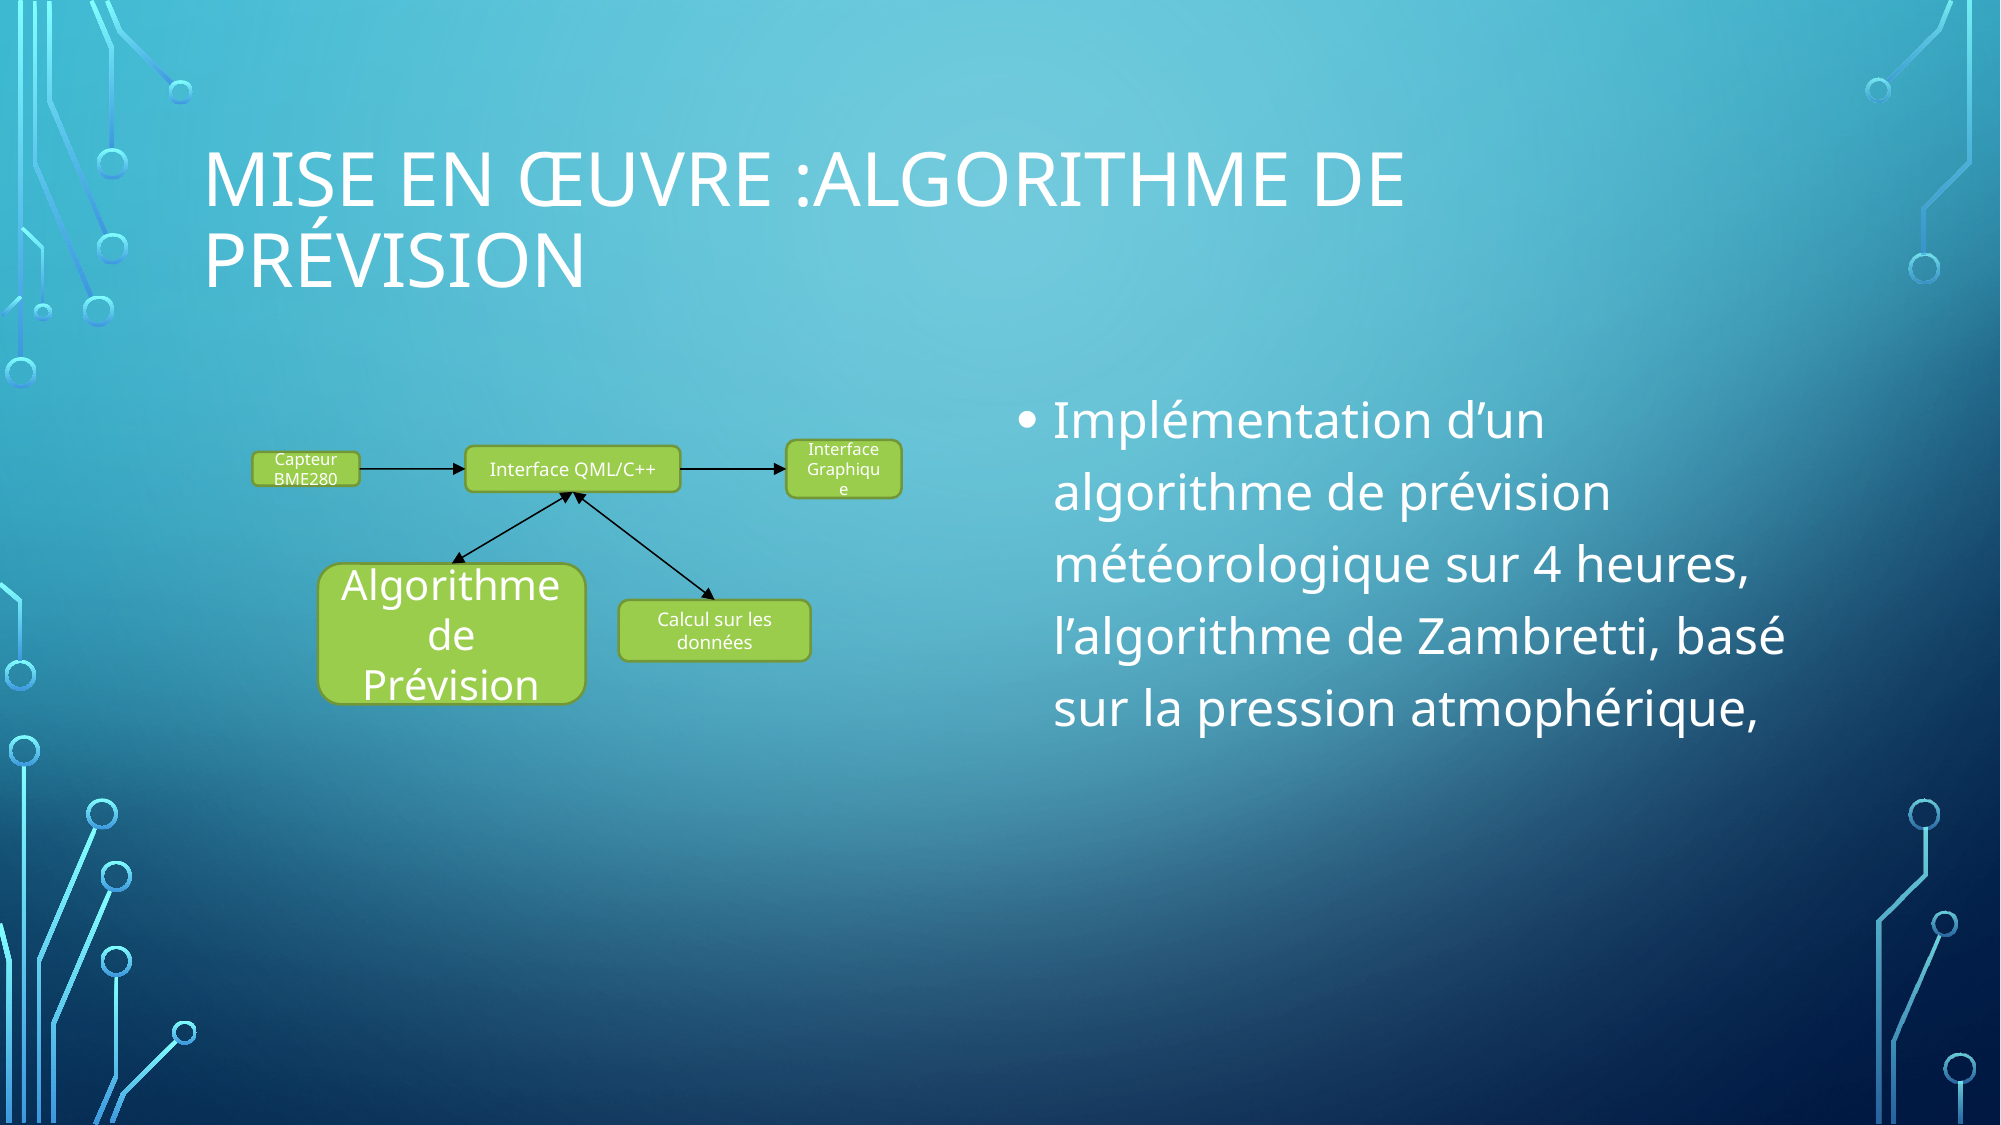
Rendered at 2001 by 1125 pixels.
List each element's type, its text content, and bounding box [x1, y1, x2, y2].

text_box Algorithme de Prévision [316, 562, 587, 706]
text_box Interface Graphique [784, 438, 903, 500]
text_box Interface QML/C++ [464, 444, 682, 491]
title Mise en œuvre :Algorithme de prévision [187, 101, 1813, 344]
list Implémentation d’un algorithme de prévision météorologique sur 4 heures, l’algorithme de Zambretti, basé sur la pression atmophérique, [1001, 369, 1827, 950]
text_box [572, 491, 715, 601]
text_box Capteur BME280 [251, 450, 361, 488]
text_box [451, 491, 574, 564]
text_box Calcul sur les données [617, 598, 813, 663]
